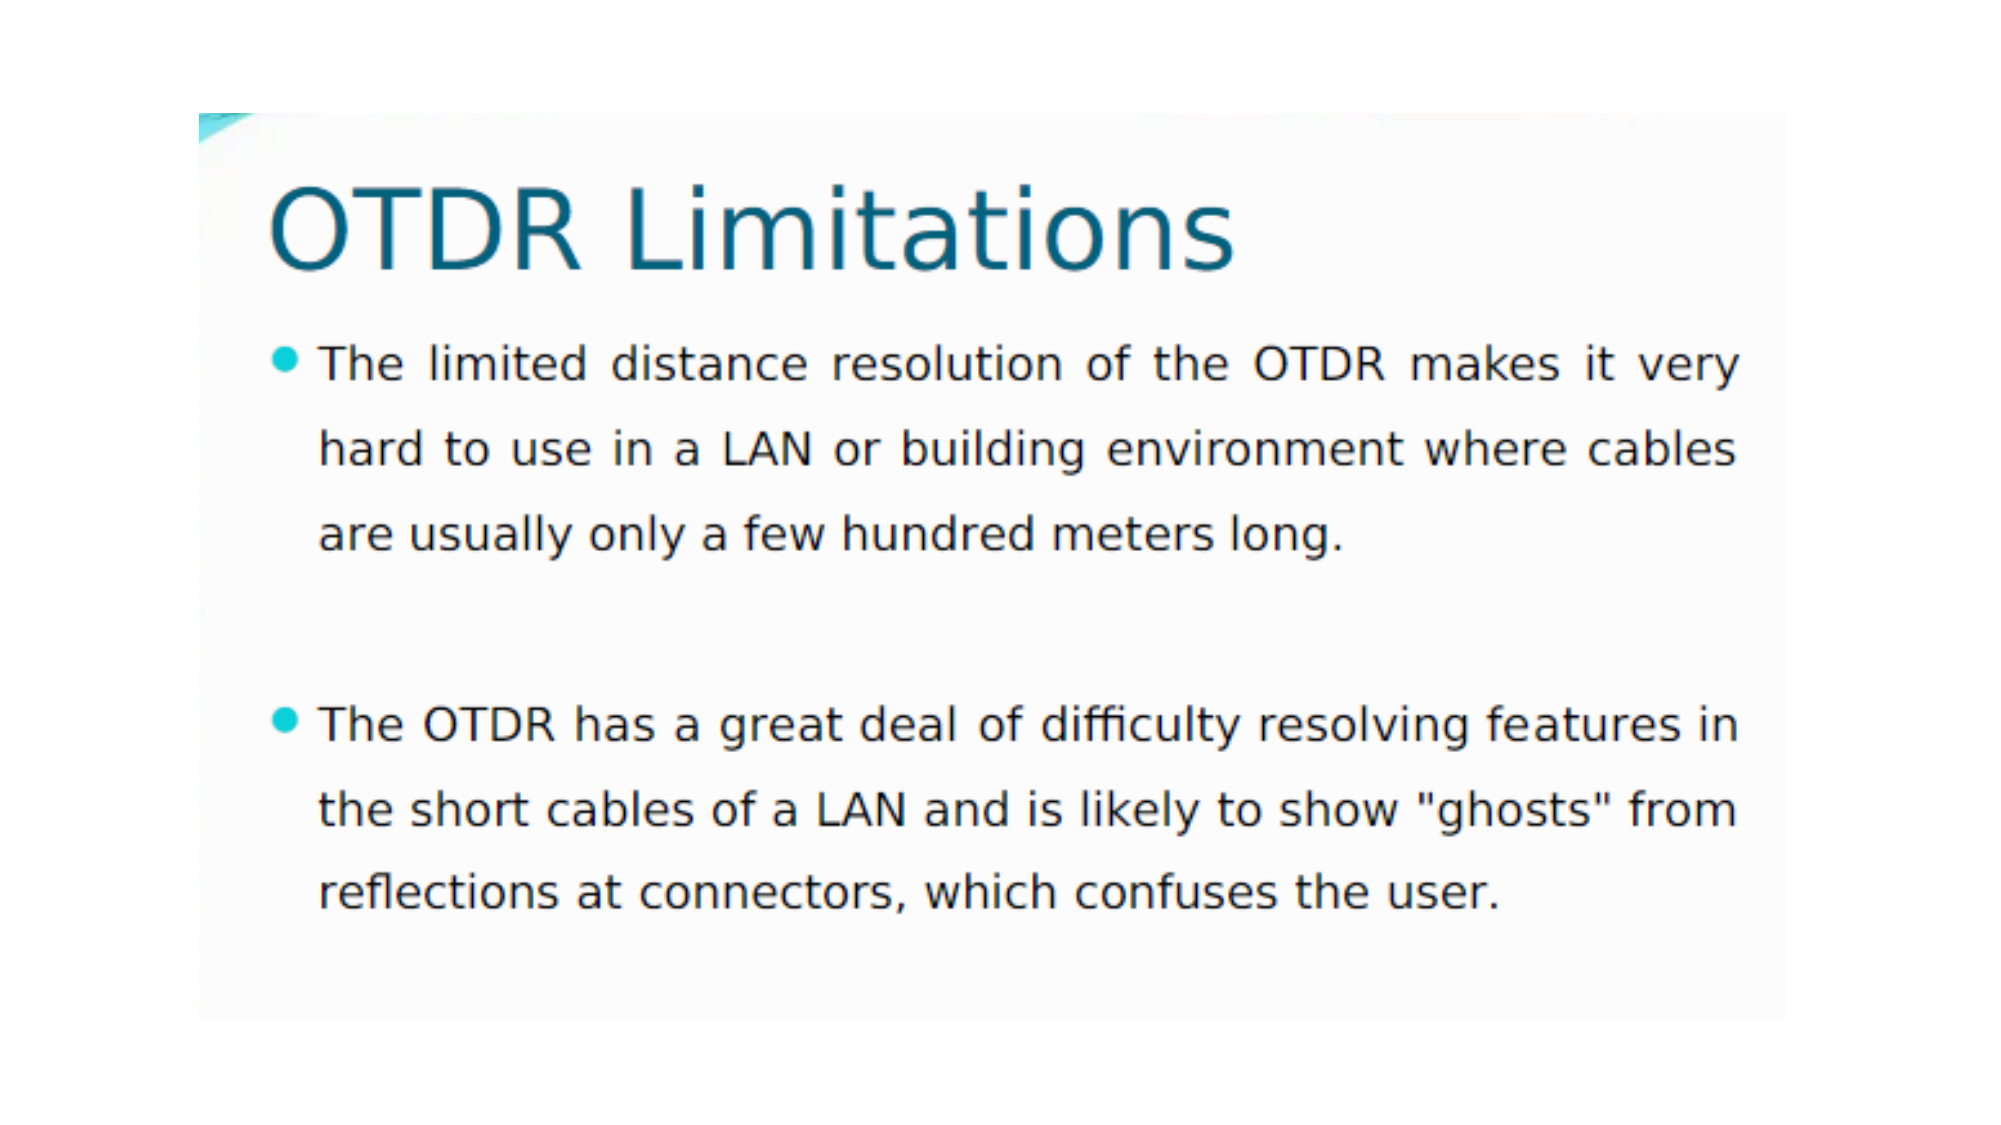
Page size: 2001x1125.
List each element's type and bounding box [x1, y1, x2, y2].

picture [199, 113, 1786, 1020]
